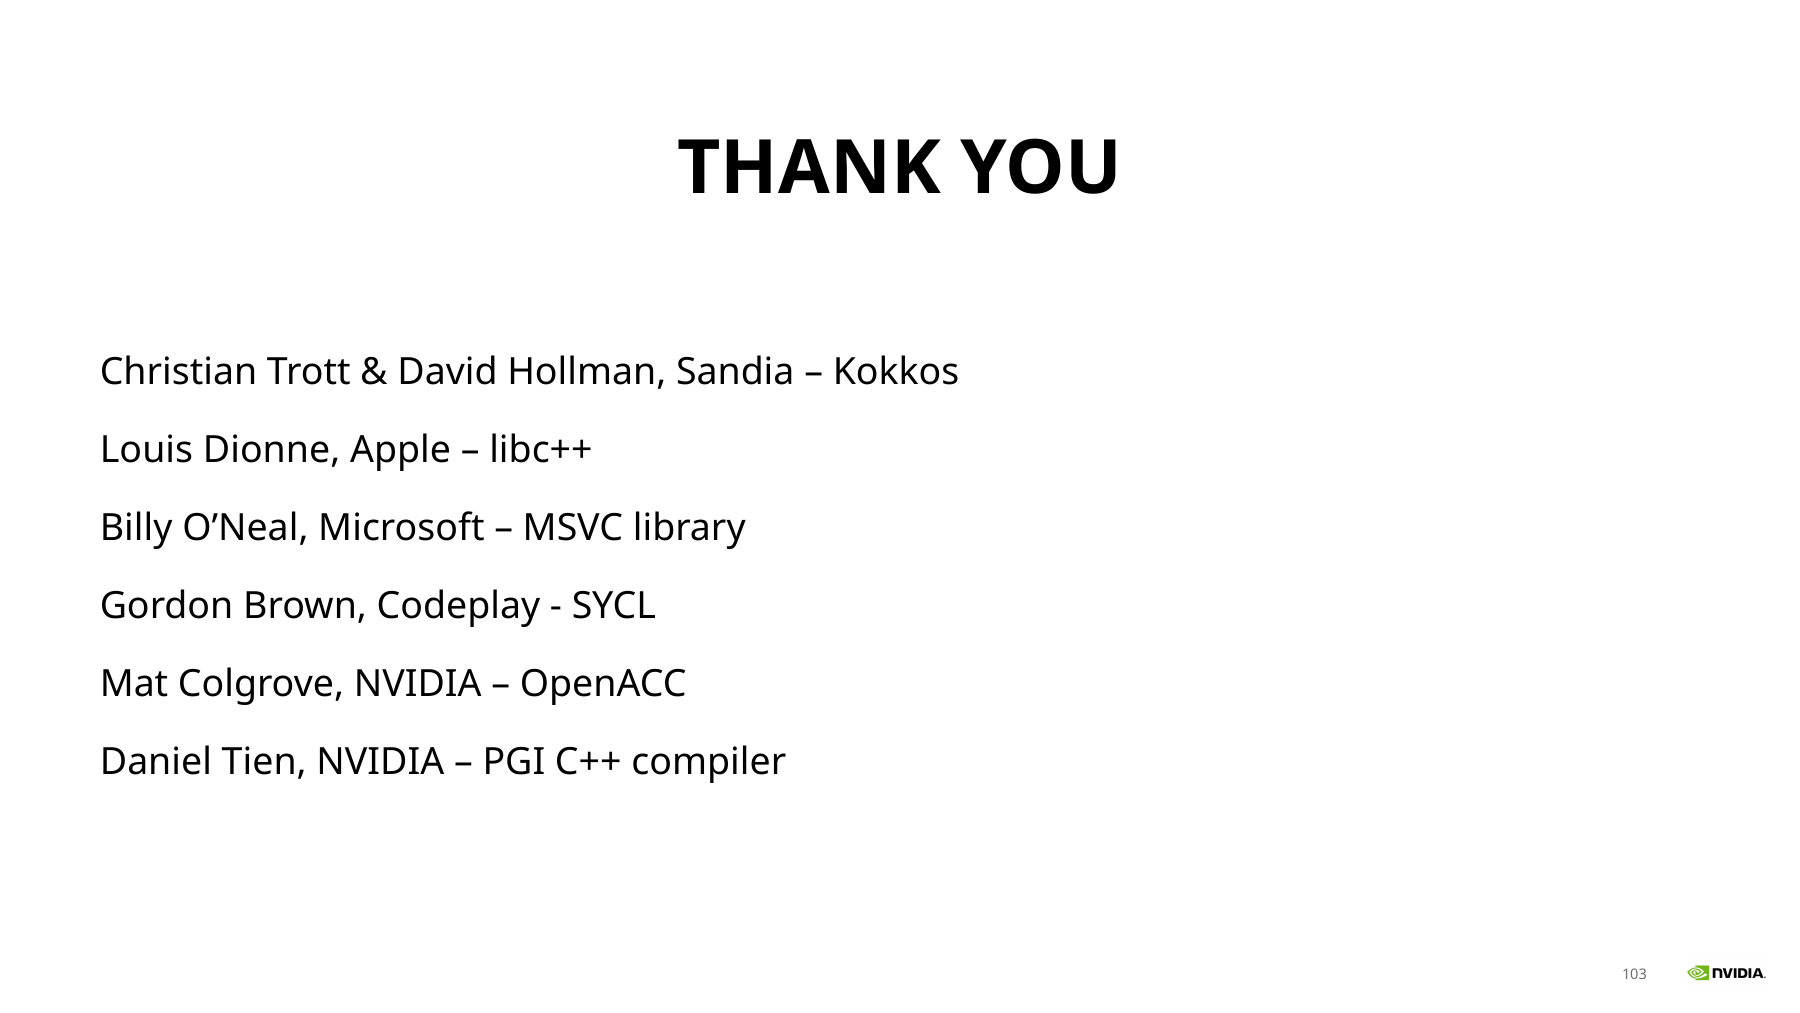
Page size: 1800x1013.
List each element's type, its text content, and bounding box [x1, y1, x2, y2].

list Christian Trott & David Hollman, Sandia – Kokkos Louis Dionne, Apple – libc++ Billy O’Neal, Microsoft – MSVC library Gordon Brown, Codeplay - SYCL Mat Colgrove, NVIDIA – OpenACC Daniel Tien, NVIDIA – PGI C++ compiler [84, 344, 1717, 956]
title Thank you [81, 120, 1719, 219]
picture [1687, 953, 1766, 993]
